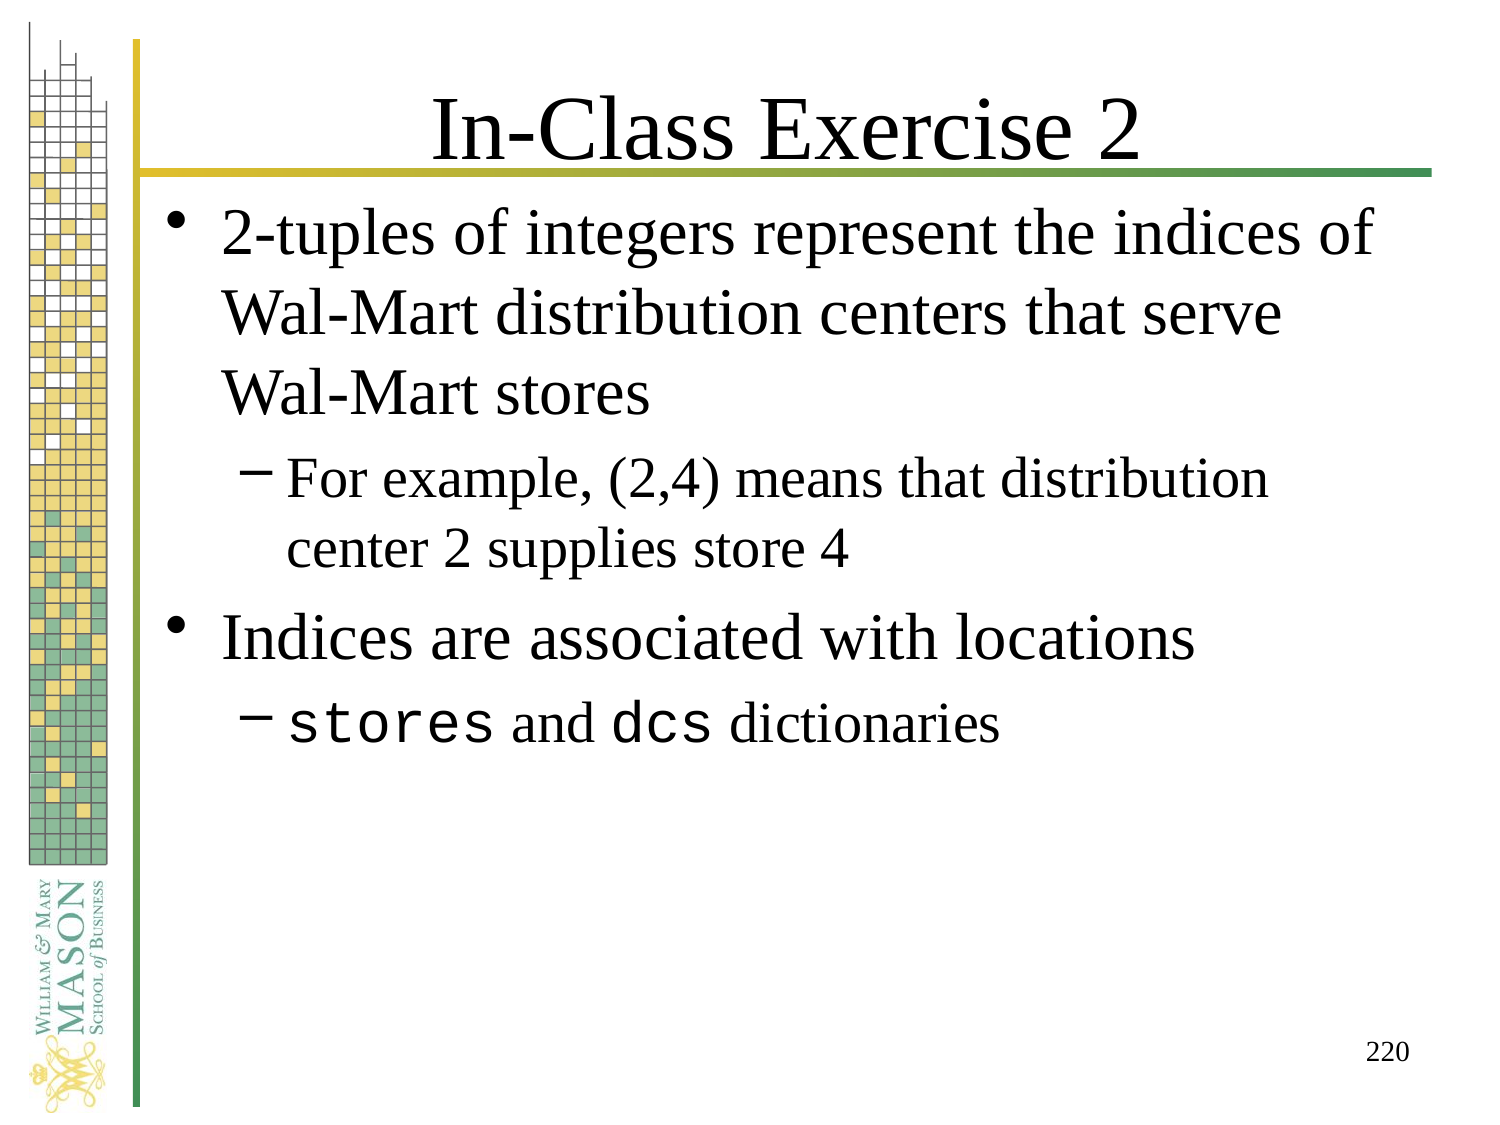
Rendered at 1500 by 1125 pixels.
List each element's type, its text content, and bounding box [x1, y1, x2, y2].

list 2-tuples of integers represent the indices of Wal-Mart distribution centers that serve Wal-Mart stores For example, (2,4) means that distribution center 2 supplies store 4 Indices are associated with locations stores and dcs dictionaries [150, 180, 1425, 1005]
title In-Class Exercise 2 [150, 45, 1425, 180]
slide_number 65 [29, 879, 107, 1113]
slide_number 220 [1048, 1024, 1426, 1103]
